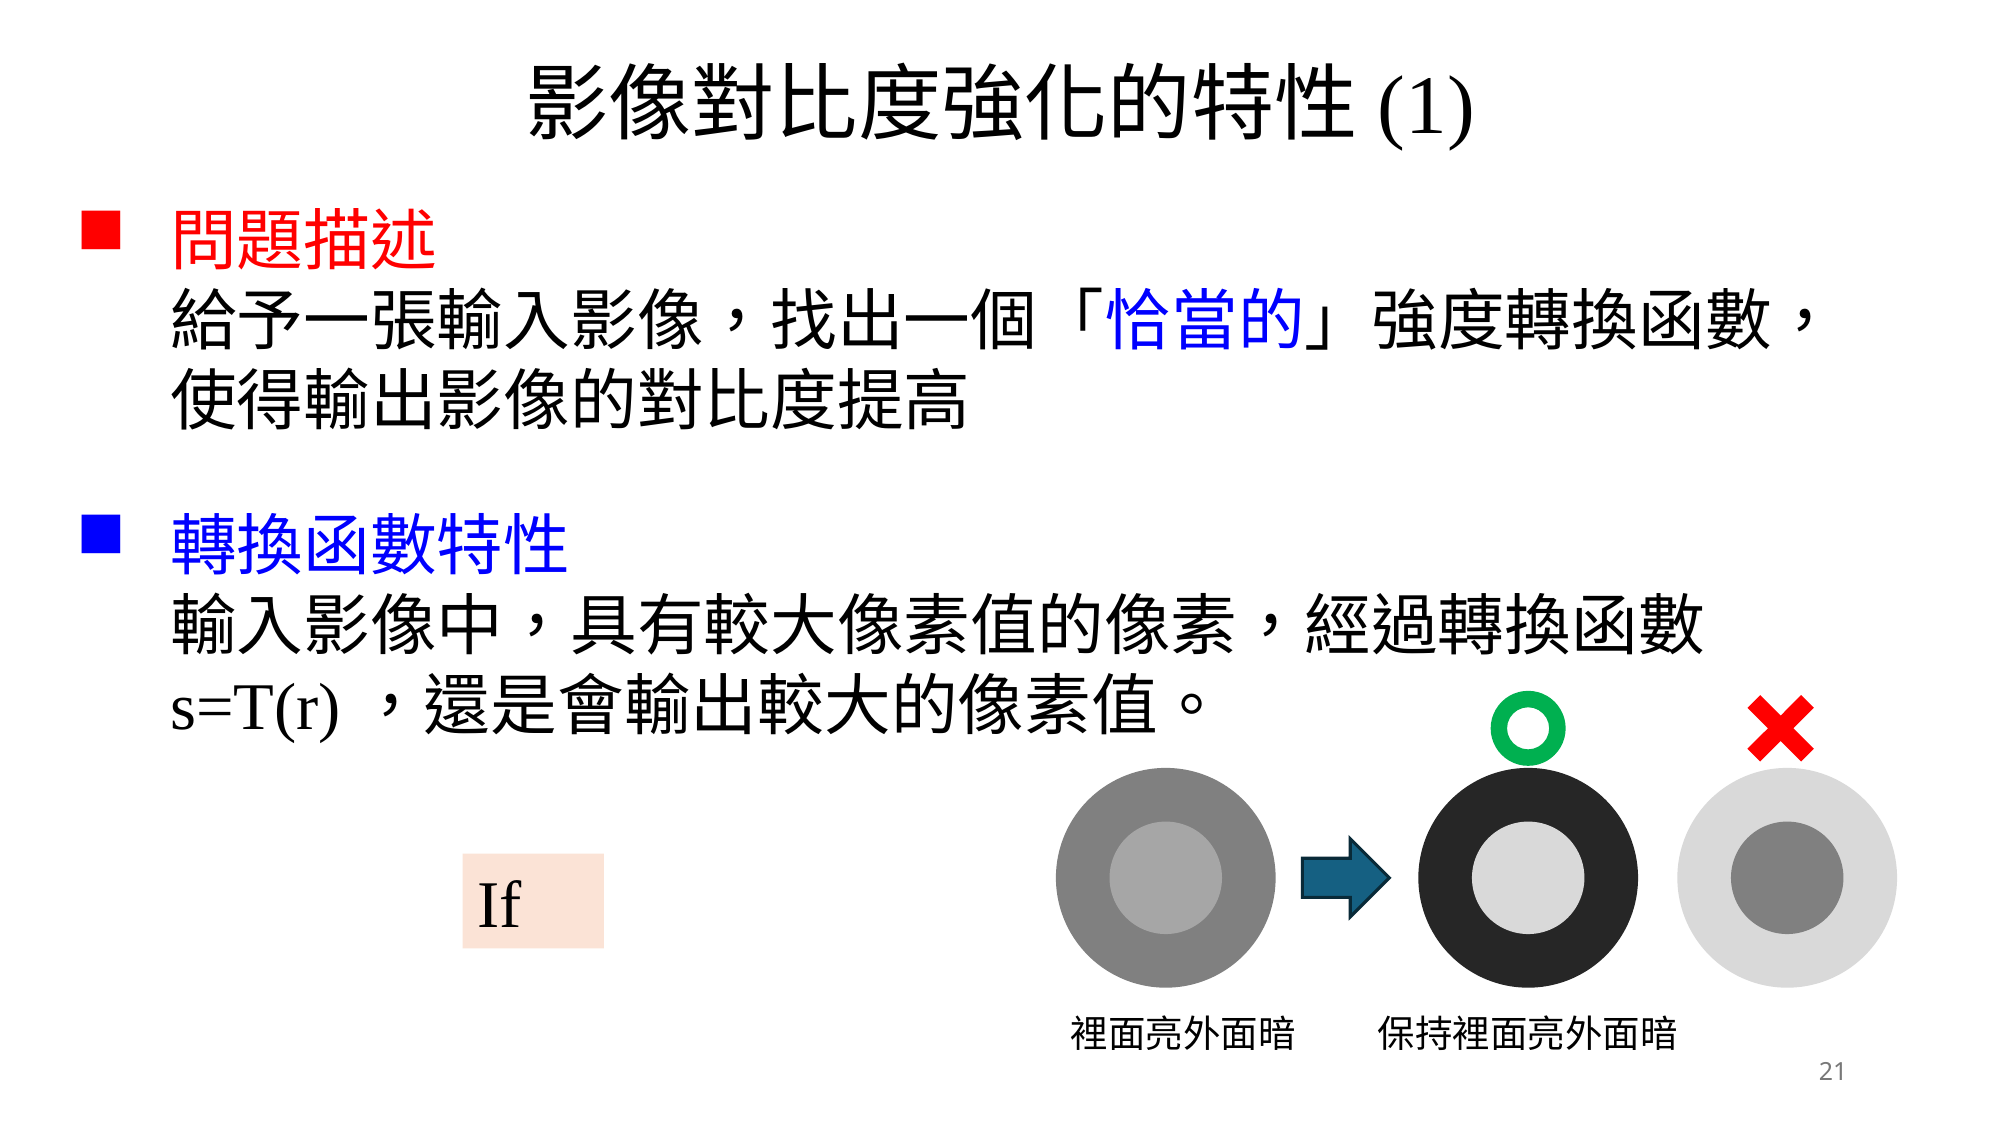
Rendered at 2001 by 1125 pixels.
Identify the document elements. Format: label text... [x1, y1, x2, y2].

text_box [1300, 834, 1392, 921]
text_box [1729, 820, 1846, 936]
text_box [1107, 820, 1224, 936]
text_box 裡面亮外面暗 [1055, 1002, 1342, 1063]
text_box [1470, 820, 1587, 936]
text_box 保持裡面亮外面暗 [1363, 1002, 1693, 1063]
text_box 問題描述 給予一張輸入影像，找出一個「恰當的」強度轉換函數， 使得輸出影像的對比度提高 [61, 190, 1949, 446]
text_box [1745, 692, 1817, 764]
text_box [1416, 766, 1640, 990]
slide_number 21 [1412, 1042, 1863, 1103]
text_box [1054, 766, 1278, 990]
text_box [1675, 766, 1899, 990]
text_box 影像對比度強化的特性(1) [0, 42, 2000, 158]
text_box 轉換函數特性 輸入影像中，具有較大像素值的像素，經過轉換函數 s=T(r)，還是會輸出較大的像素值。 [61, 495, 1949, 751]
text_box [1489, 689, 1568, 768]
